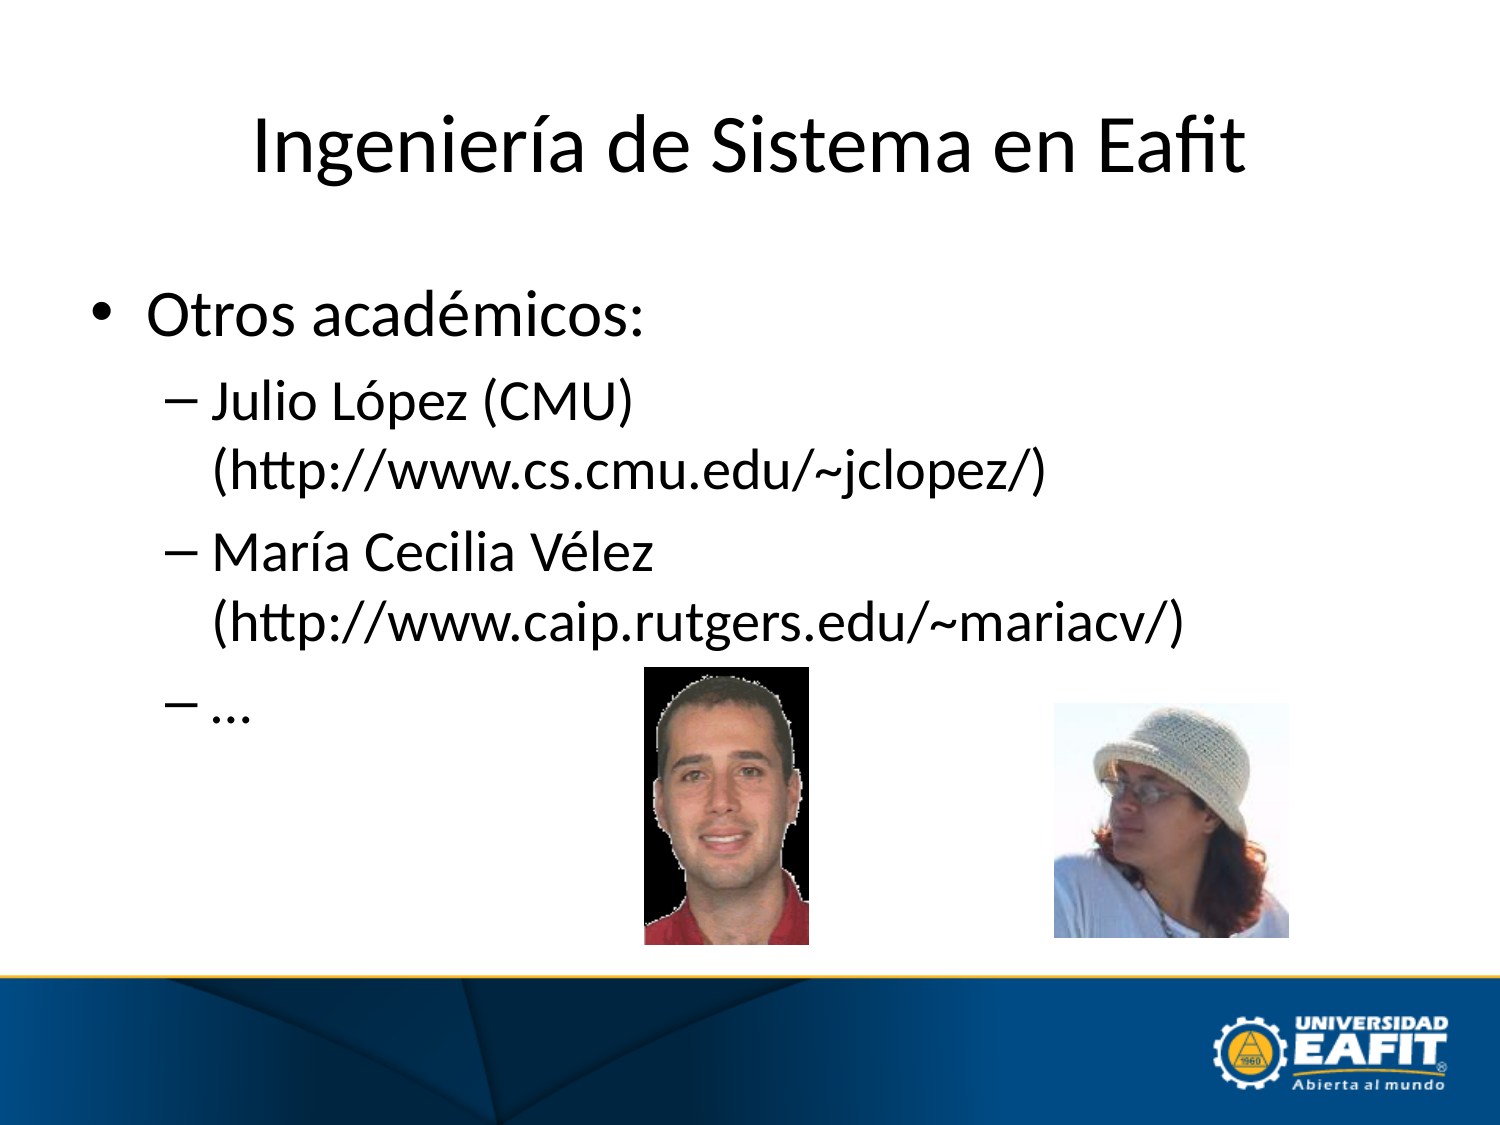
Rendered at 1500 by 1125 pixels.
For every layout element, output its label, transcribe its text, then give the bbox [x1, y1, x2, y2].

title Ingeniería de Sistema en Eafit [75, 45, 1425, 233]
picture [0, 0, 1500, 1125]
list Otros académicos: Julio López (CMU) (http://www.cs.cmu.edu/~jclopez/) María Cecilia Vélez (http://www.caip.rutgers.edu/~mariacv/) … [75, 262, 1425, 1005]
